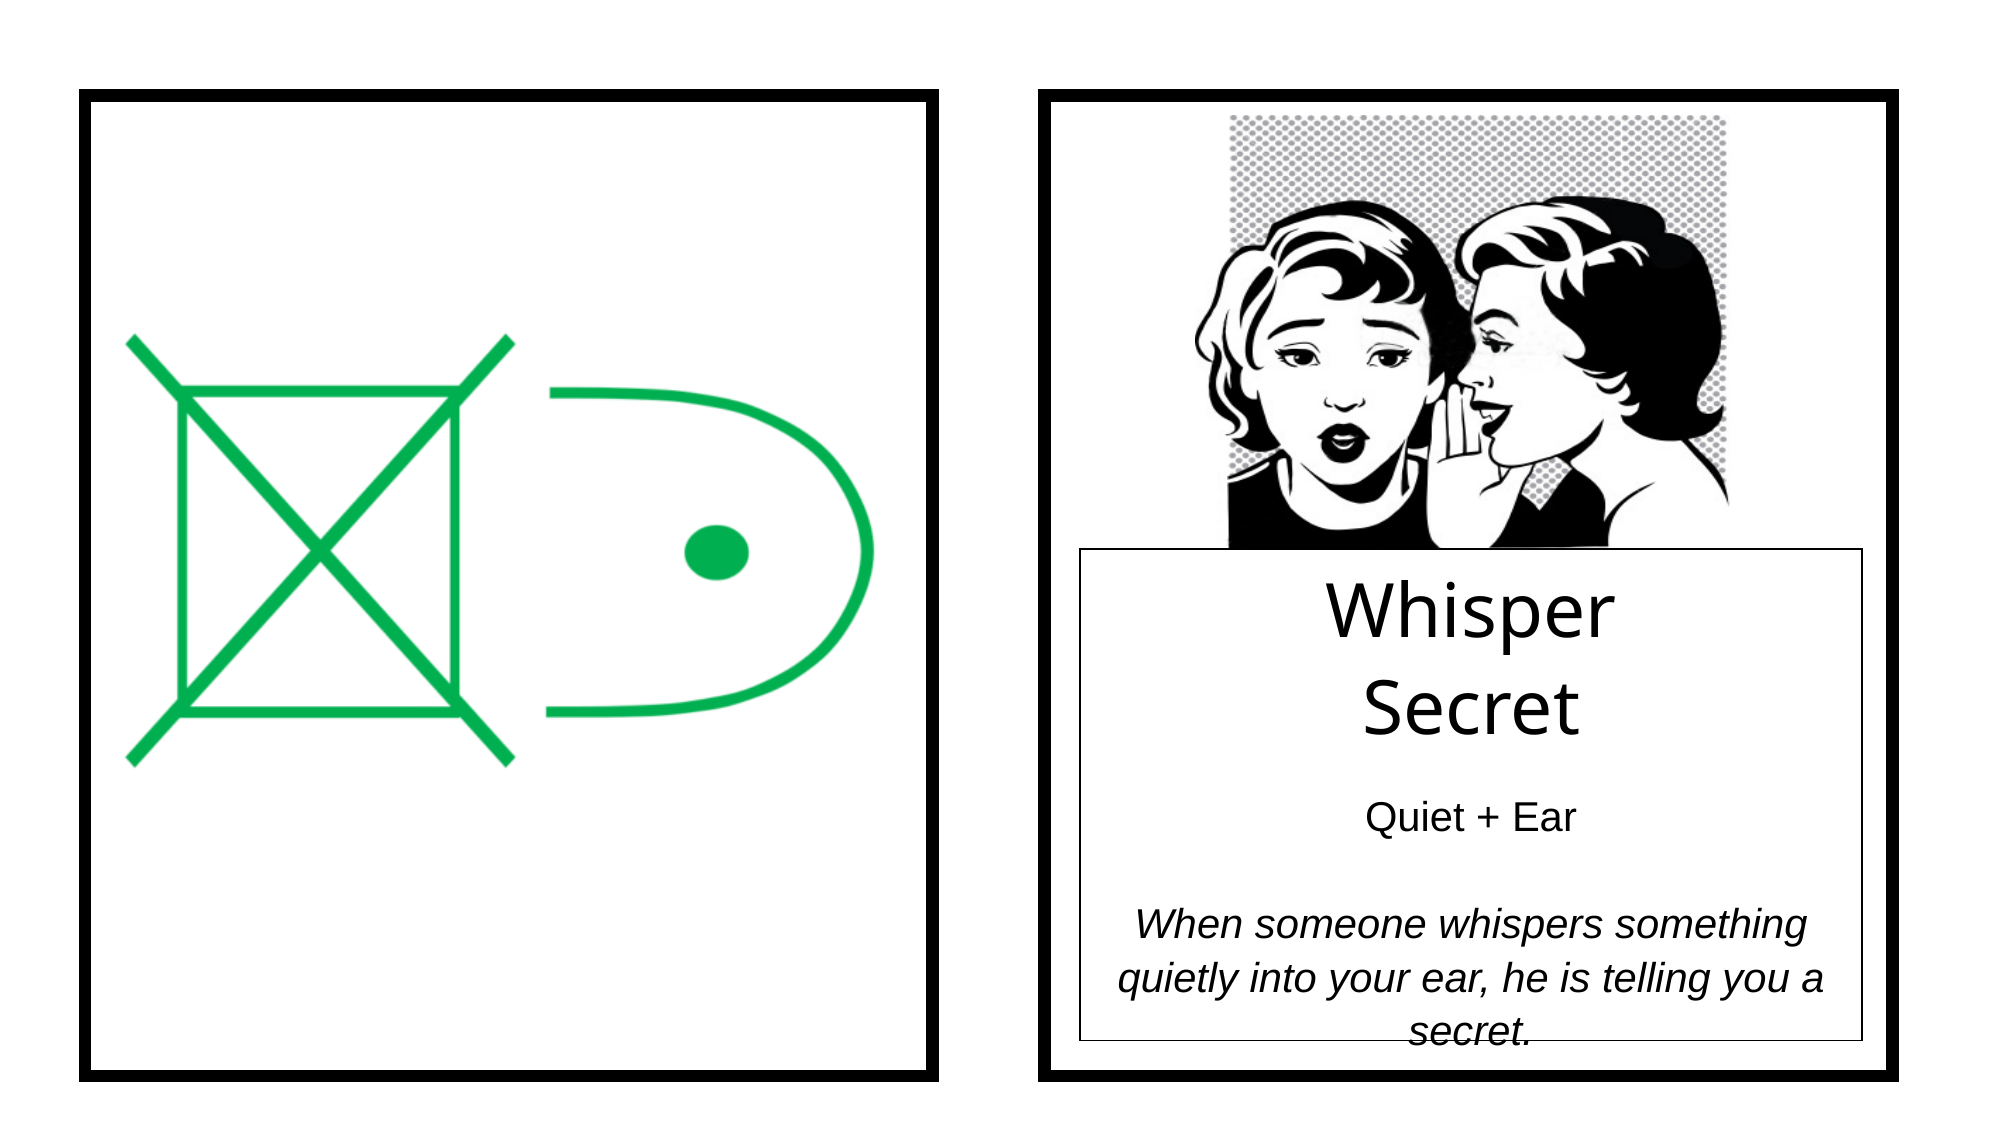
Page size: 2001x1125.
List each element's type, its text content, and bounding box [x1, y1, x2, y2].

text_box [84, 95, 934, 1077]
text_box Whisper Secret Quiet + Ear When someone whispers something quietly into your ear, he is telling you a secret. [1080, 549, 1863, 1041]
text_box [1044, 95, 1893, 1077]
picture [116, 315, 880, 819]
picture [1195, 115, 1731, 550]
